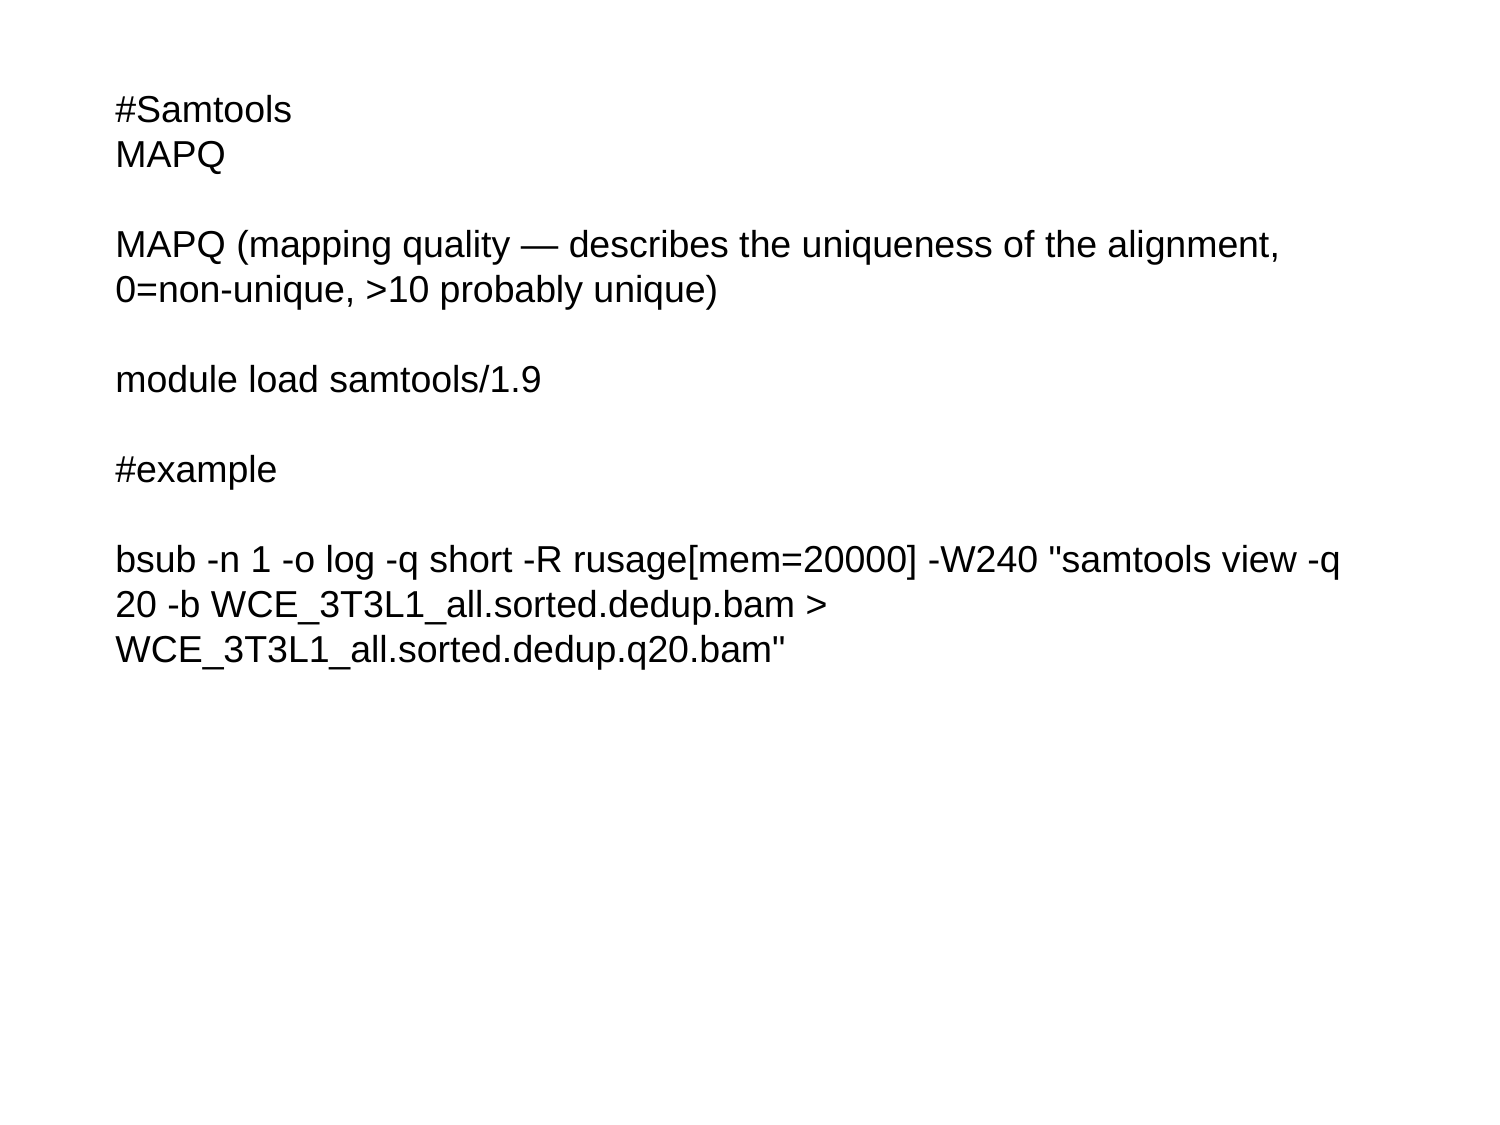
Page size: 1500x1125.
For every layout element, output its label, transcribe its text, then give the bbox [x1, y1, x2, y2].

text_box #Samtools MAPQ MAPQ (mapping quality — describes the uniqueness of the alignment, 0=non-unique, >10 probably unique) module load samtools/1.9 #example bsub -n 1 -o log -q short -R rusage[mem=20000] -W240 "samtools view -q 20 -b WCE_3T3L1_all.sorted.dedup.bam > WCE_3T3L1_all.sorted.dedup.q20.bam" [100, 77, 1398, 678]
